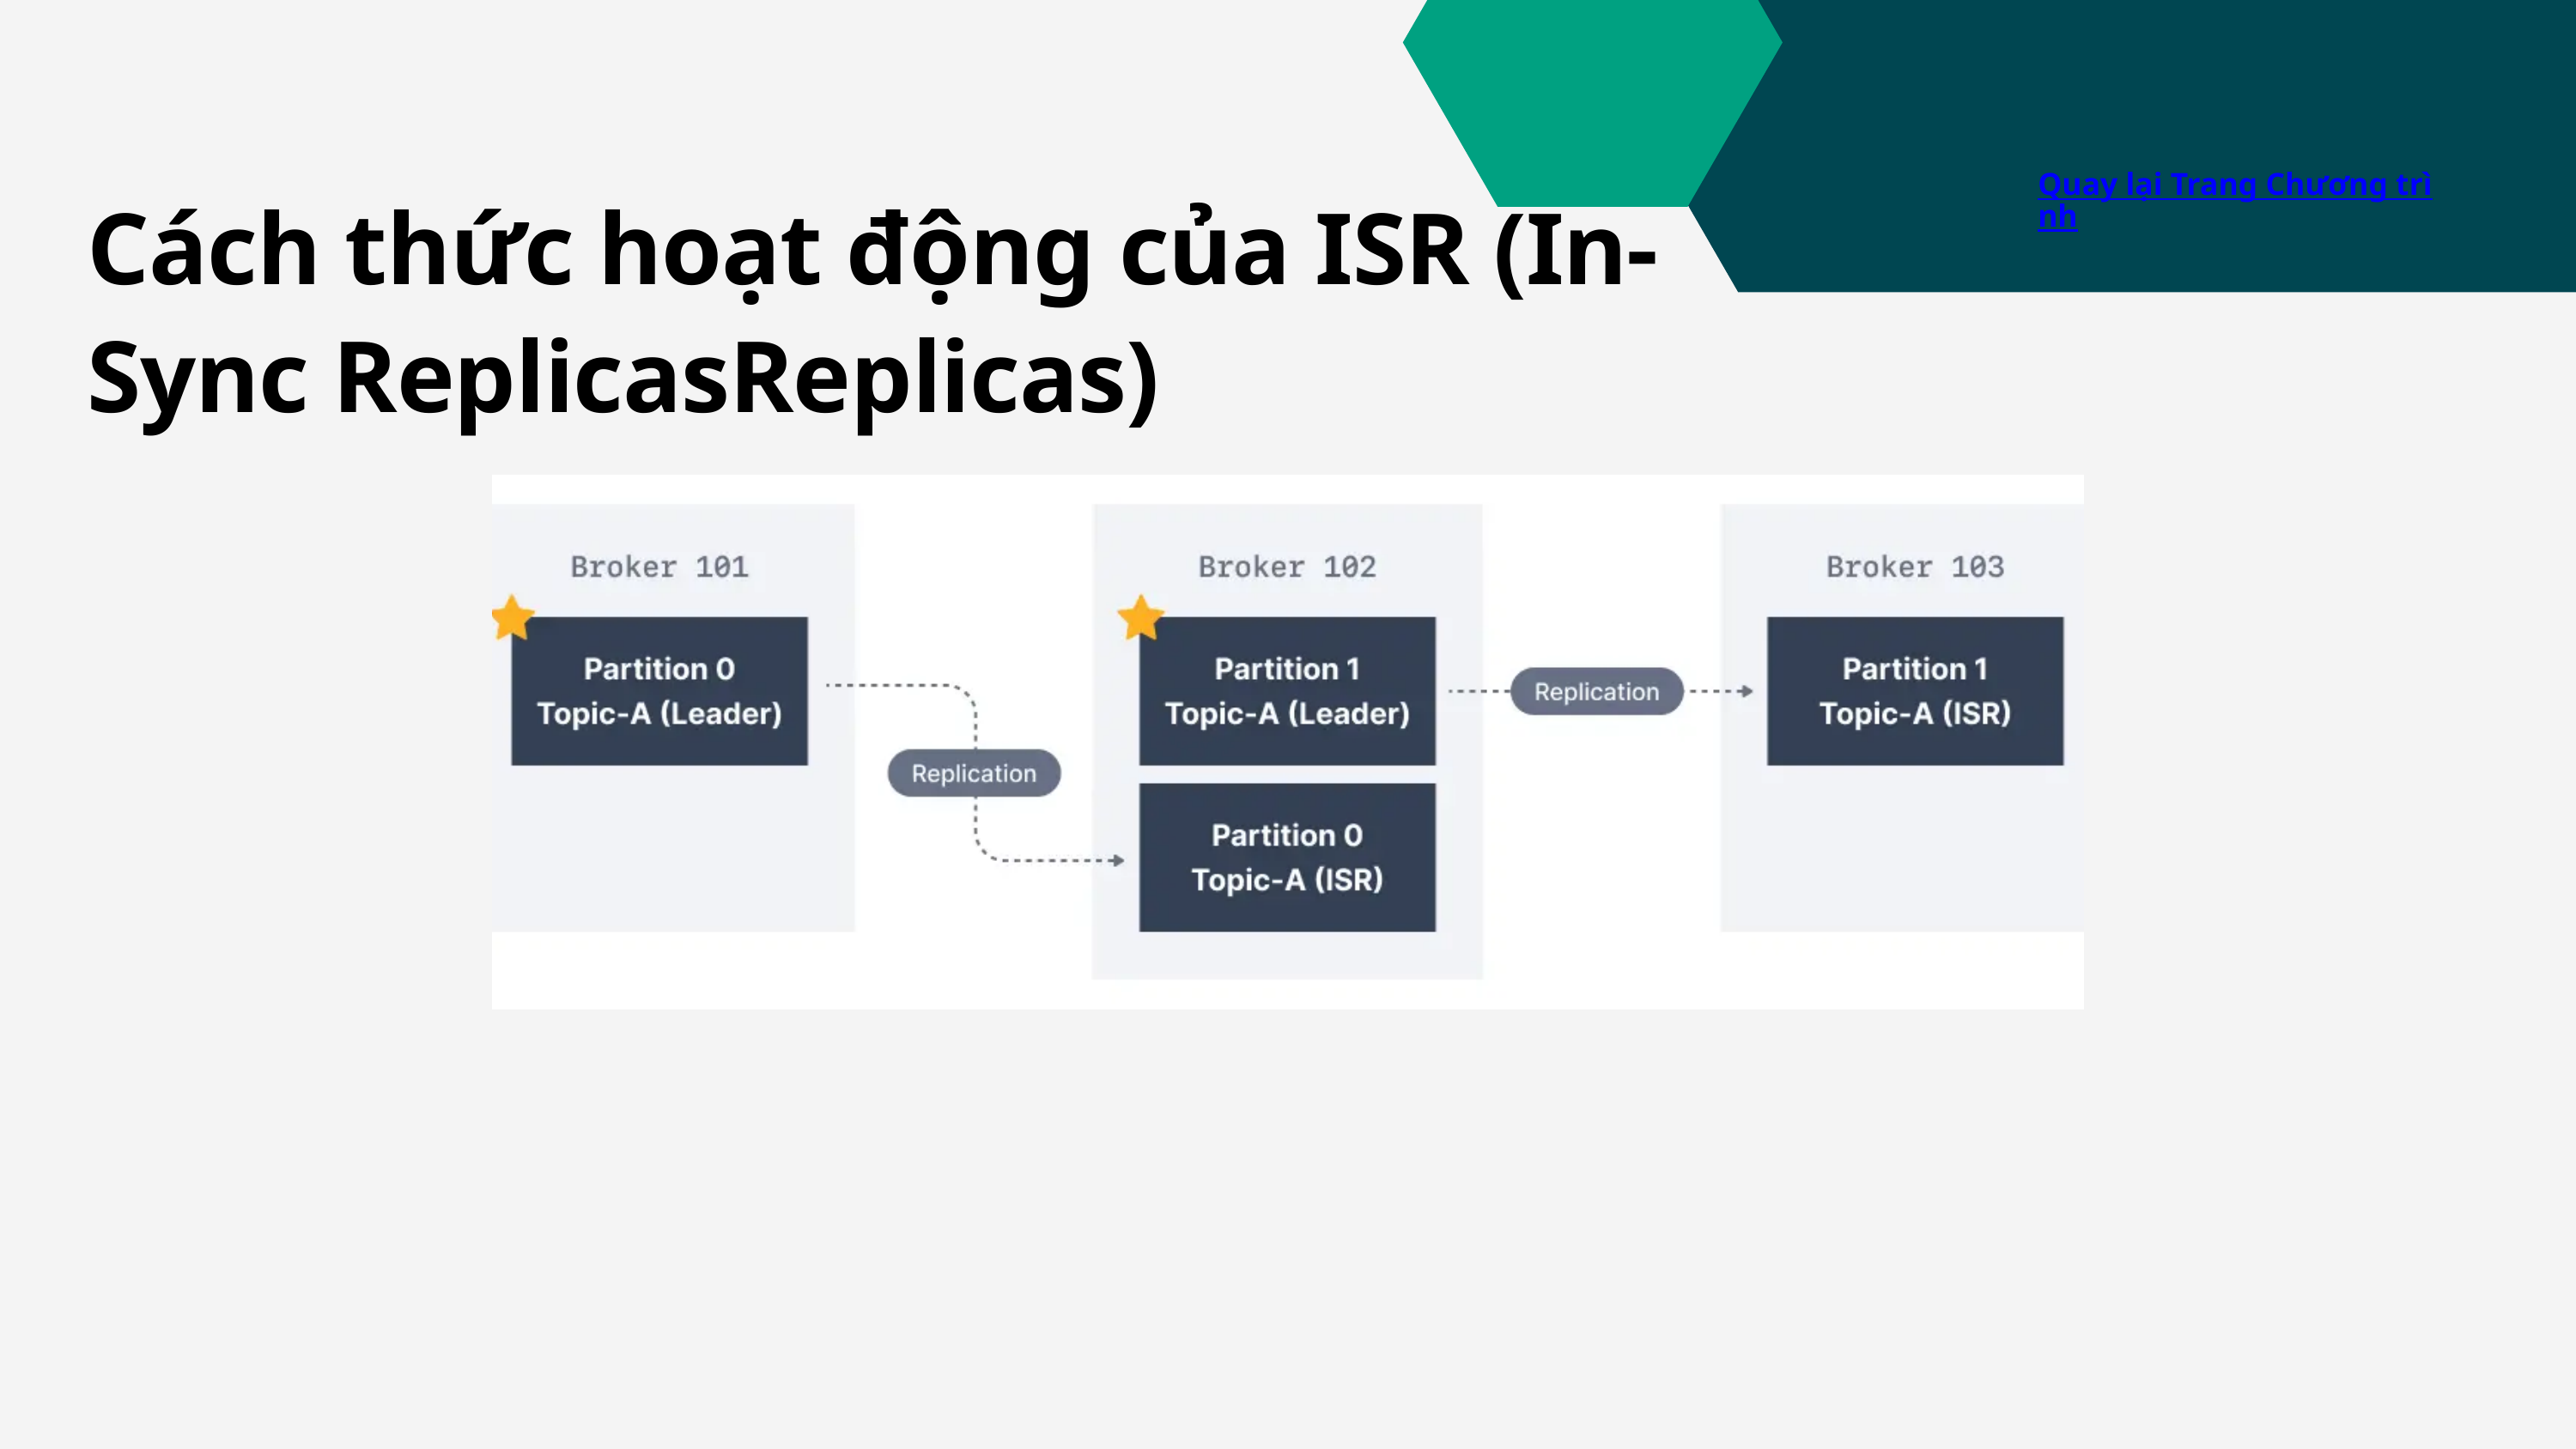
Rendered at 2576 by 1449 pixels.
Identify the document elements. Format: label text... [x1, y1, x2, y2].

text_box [1402, 0, 1783, 208]
text_box [492, 475, 2084, 1009]
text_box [1485, 0, 2576, 293]
text_box Cách thức hoạt động của ISR (In-Sync ReplicasReplicas) [87, 176, 1687, 433]
